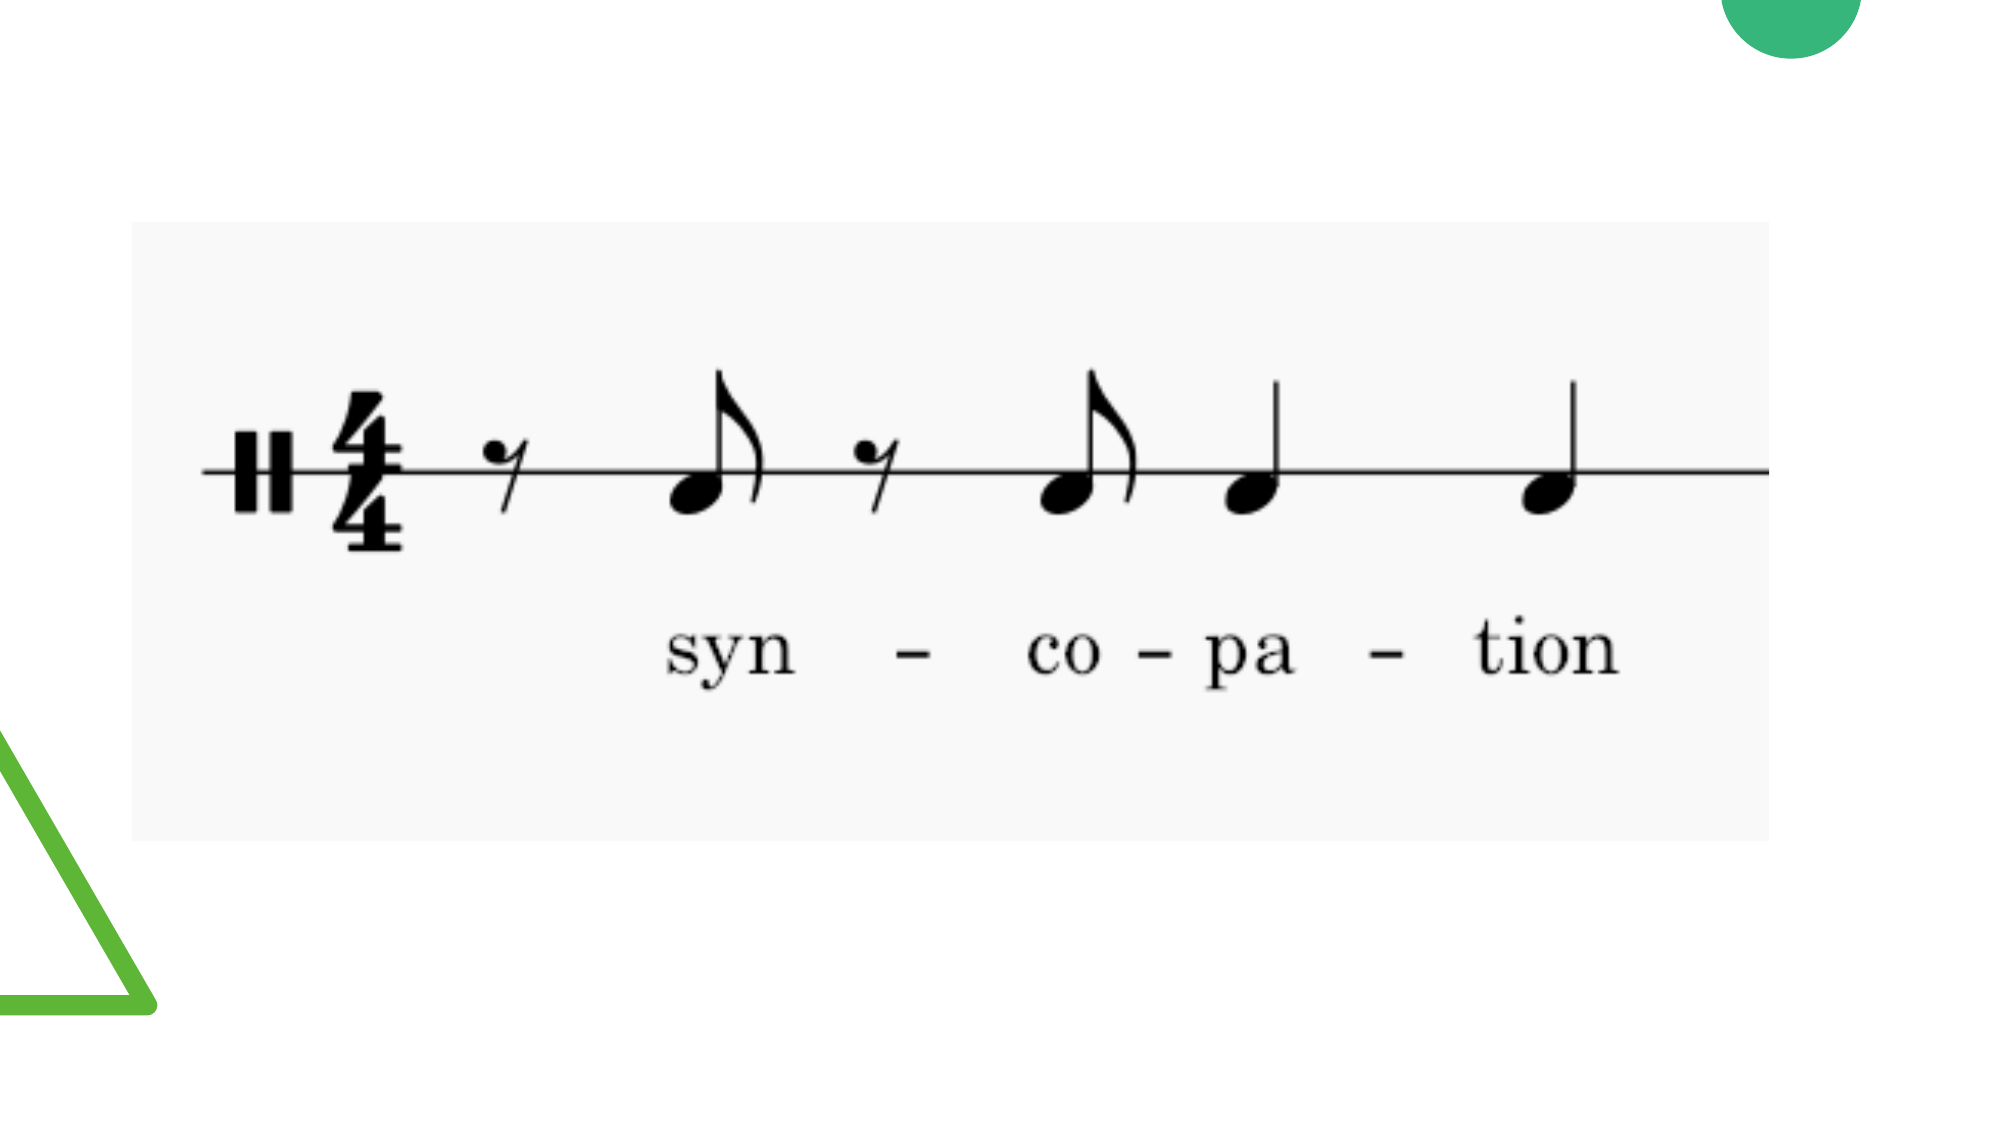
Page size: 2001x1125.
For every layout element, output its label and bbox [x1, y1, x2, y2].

picture [131, 222, 1770, 841]
